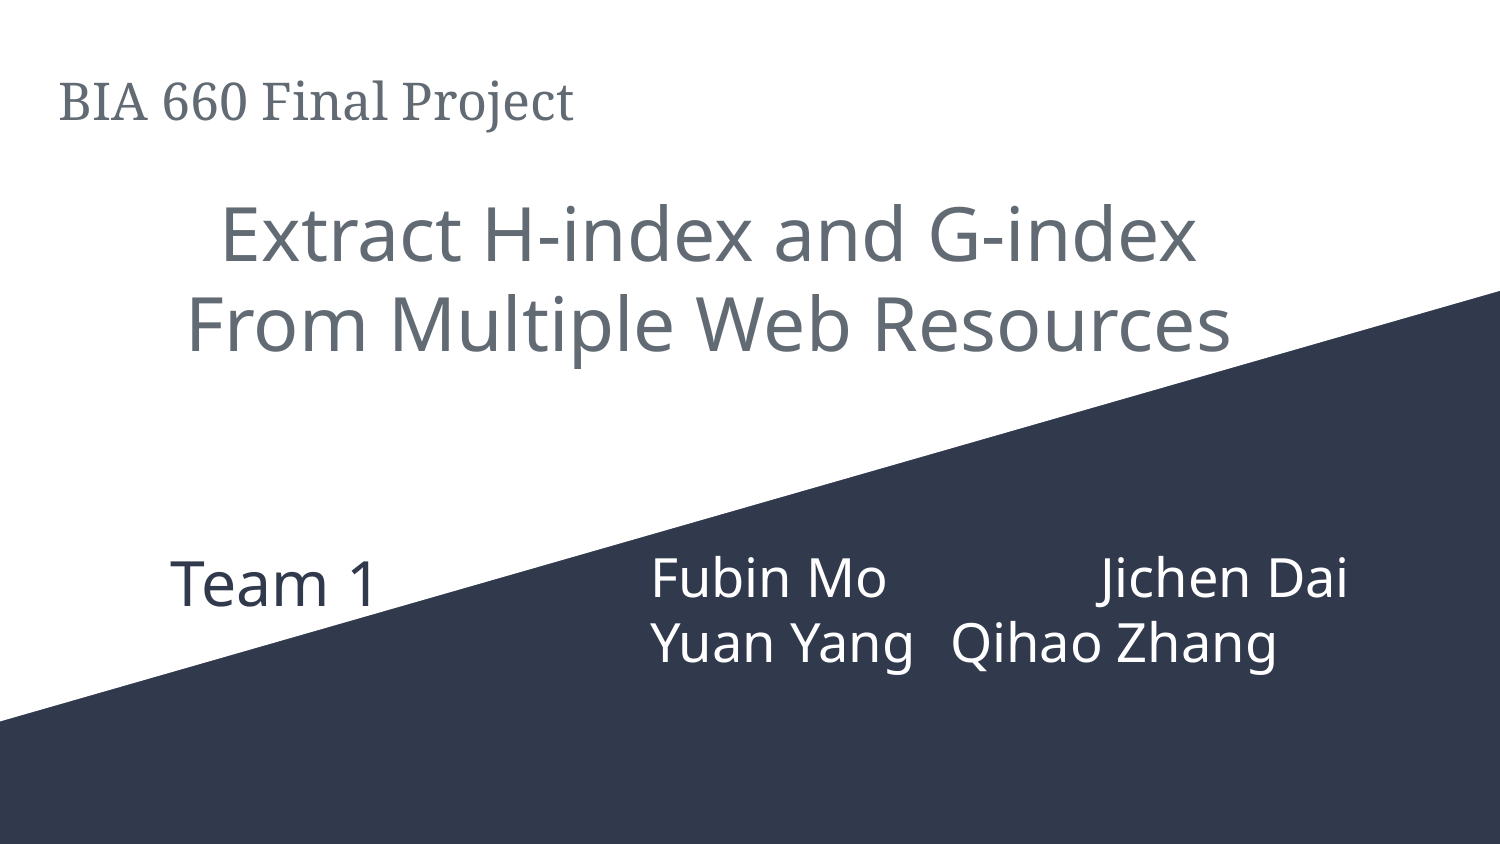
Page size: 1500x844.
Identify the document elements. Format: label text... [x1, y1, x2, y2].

text_box Team 1 [155, 528, 682, 651]
subtitle Fubin Mo Jichen Dai Yuan Yang Qihao Zhang [635, 528, 1500, 728]
title BIA 660 Final Project [43, 22, 1285, 124]
text_box Extract H-index and G-index From Multiple Web Resources [114, 171, 1304, 292]
